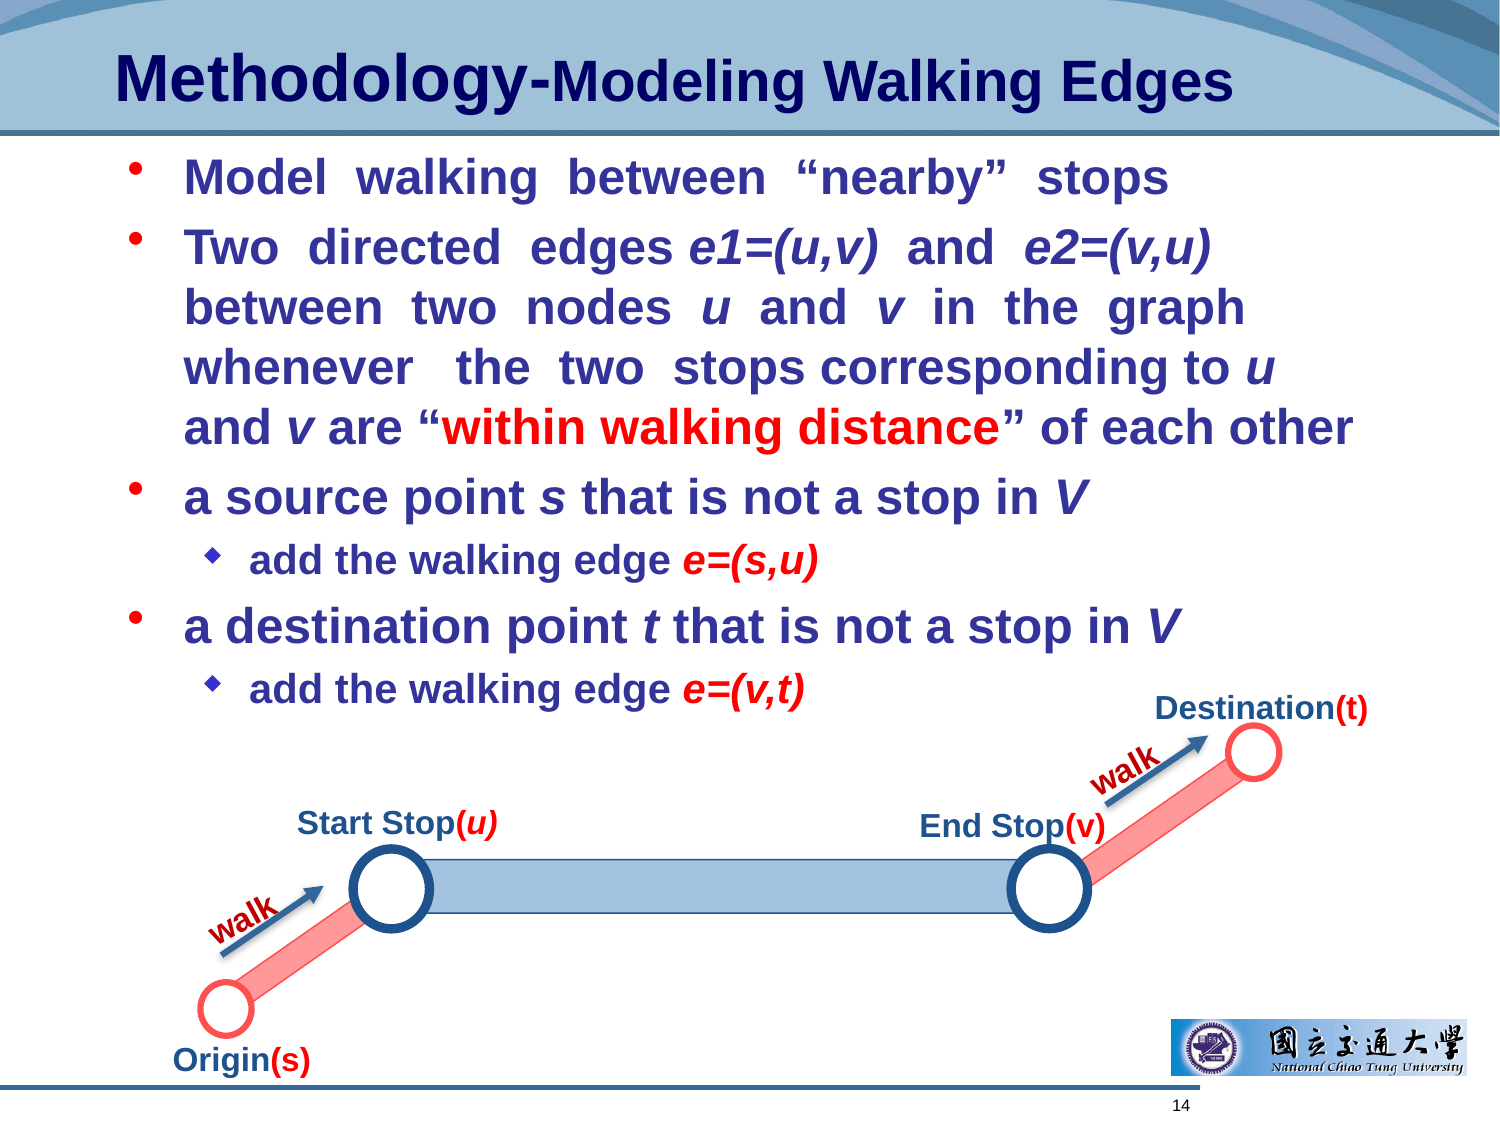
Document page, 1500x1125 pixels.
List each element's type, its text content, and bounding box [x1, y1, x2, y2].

picture [1173, 1019, 1467, 1076]
slide_number 14 [1024, 1087, 1338, 1113]
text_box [157, 793, 551, 1125]
text_box Methodology-Modeling Walking Edges [99, 37, 1471, 113]
text_box [554, 859, 899, 914]
picture [0, 0, 1500, 136]
text_box Model walking between “nearby” stops Two directed edges e1=(u,v) and e2=(v,u) between two nodes u and v in the graph whenever the two stops corresponding to u and v are “within walking distance” of each other a source point s that is not a stop in V add the walking edge e=(s,u) a destination point t that is not a stop in V add the walking edge e=(v,t) [112, 137, 1388, 643]
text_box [904, 678, 1389, 929]
